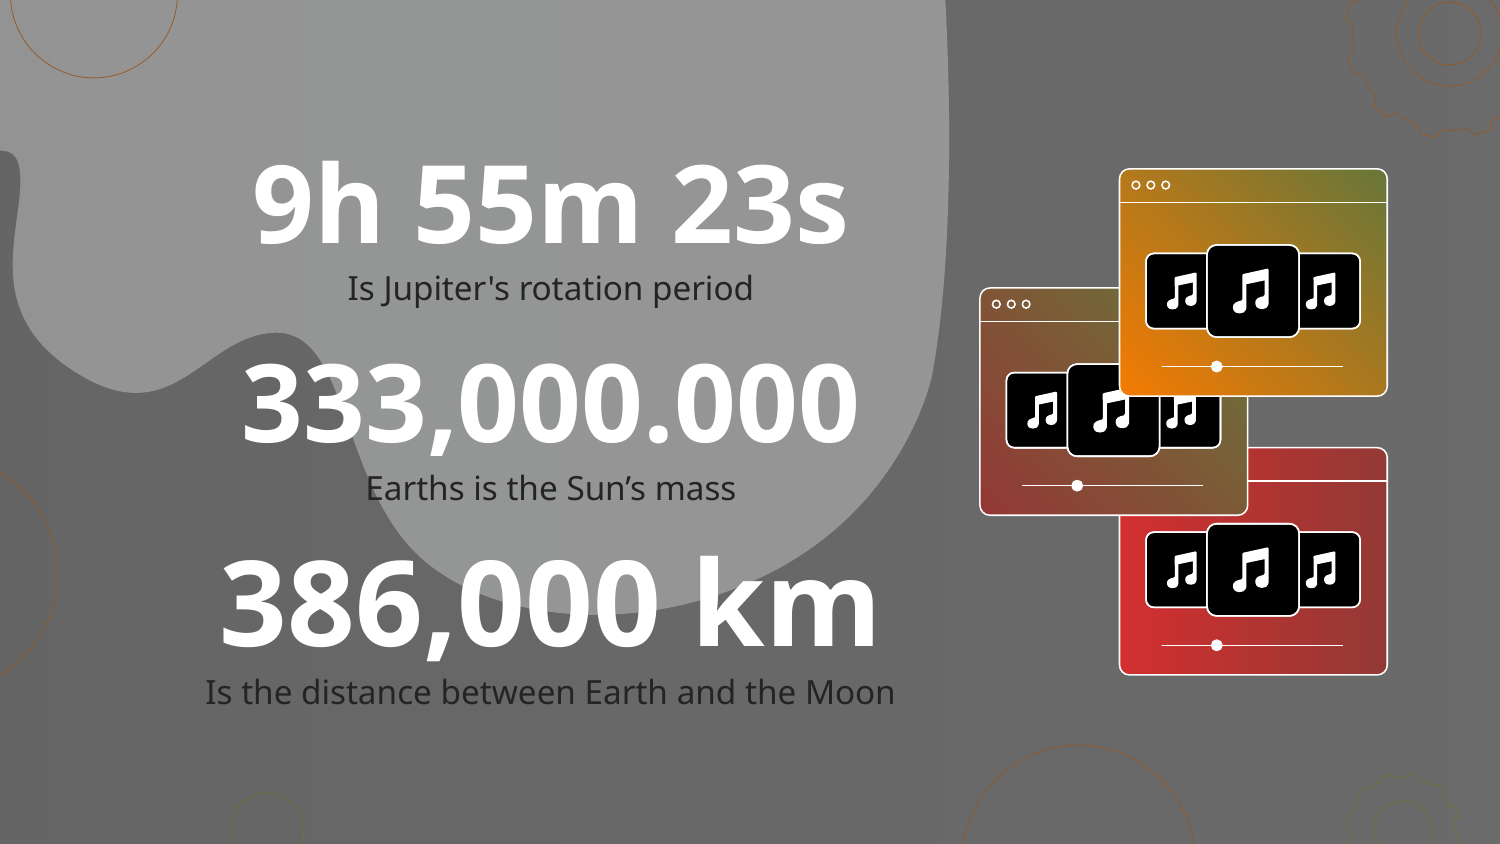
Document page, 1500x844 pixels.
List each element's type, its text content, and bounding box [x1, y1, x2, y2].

subtitle Earths is the Sun’s mass [146, 475, 957, 515]
title 9h 55m 23s [146, 125, 957, 275]
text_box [1119, 168, 1388, 397]
subtitle Is the distance between Earth and the Moon [146, 674, 957, 719]
title 386,000 km [146, 523, 957, 674]
subtitle Is Jupiter's rotation period [146, 275, 957, 315]
title 333,000.000 [146, 324, 957, 475]
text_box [1119, 447, 1388, 676]
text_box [979, 287, 1248, 516]
